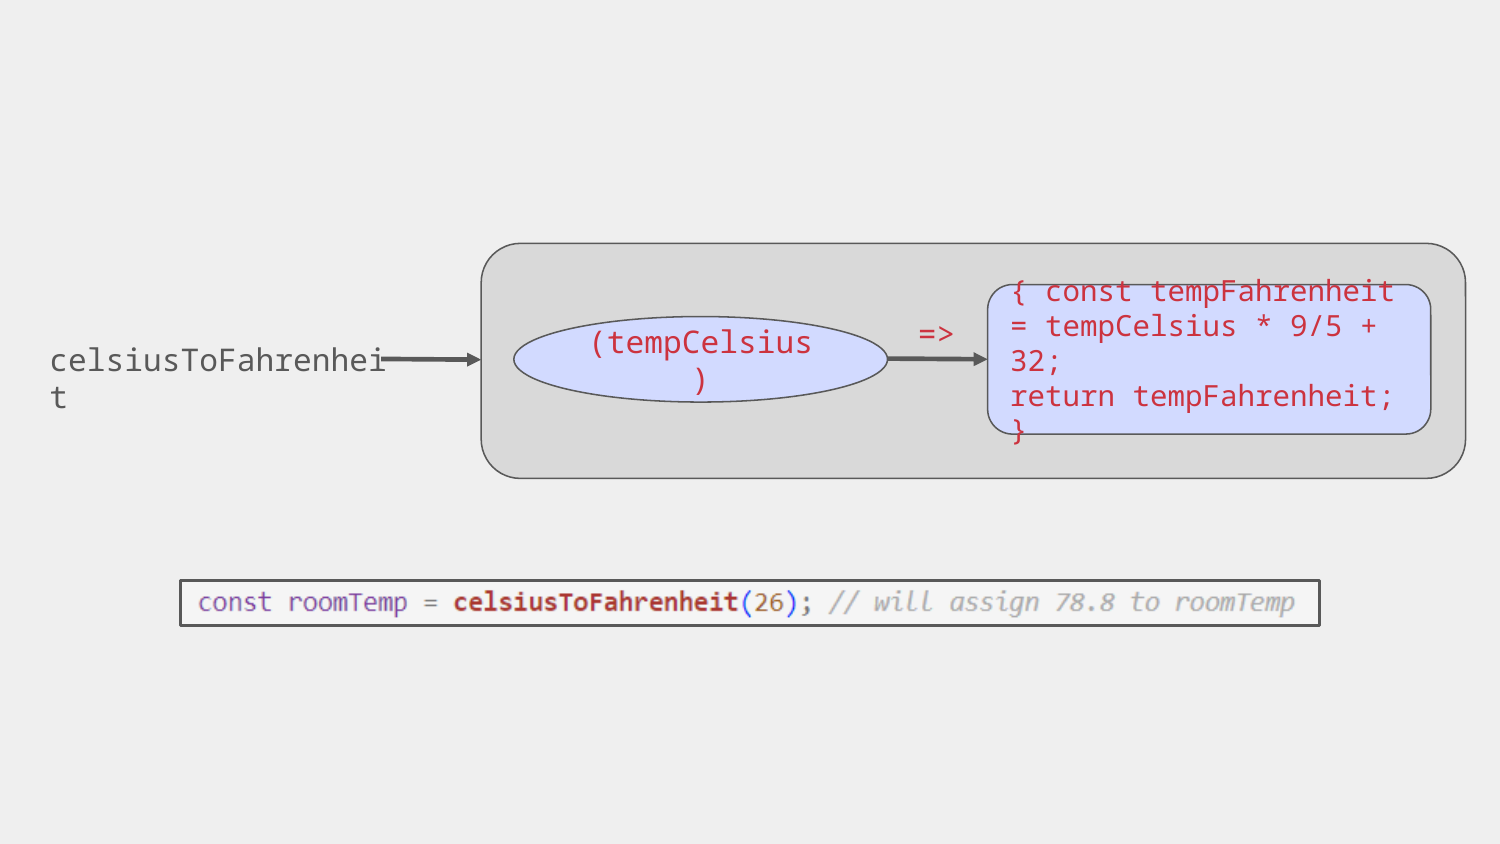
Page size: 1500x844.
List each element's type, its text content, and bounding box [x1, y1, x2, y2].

text_box => [903, 299, 973, 356]
text_box (tempCelsius) [513, 316, 887, 403]
picture [181, 581, 1319, 625]
text_box [481, 243, 1466, 479]
text_box { const tempFahrenheit = tempCelsius * 9/5 + 32; return tempFahrenheit; } [987, 284, 1431, 435]
text_box celsiusToFahrenheit [34, 325, 409, 431]
